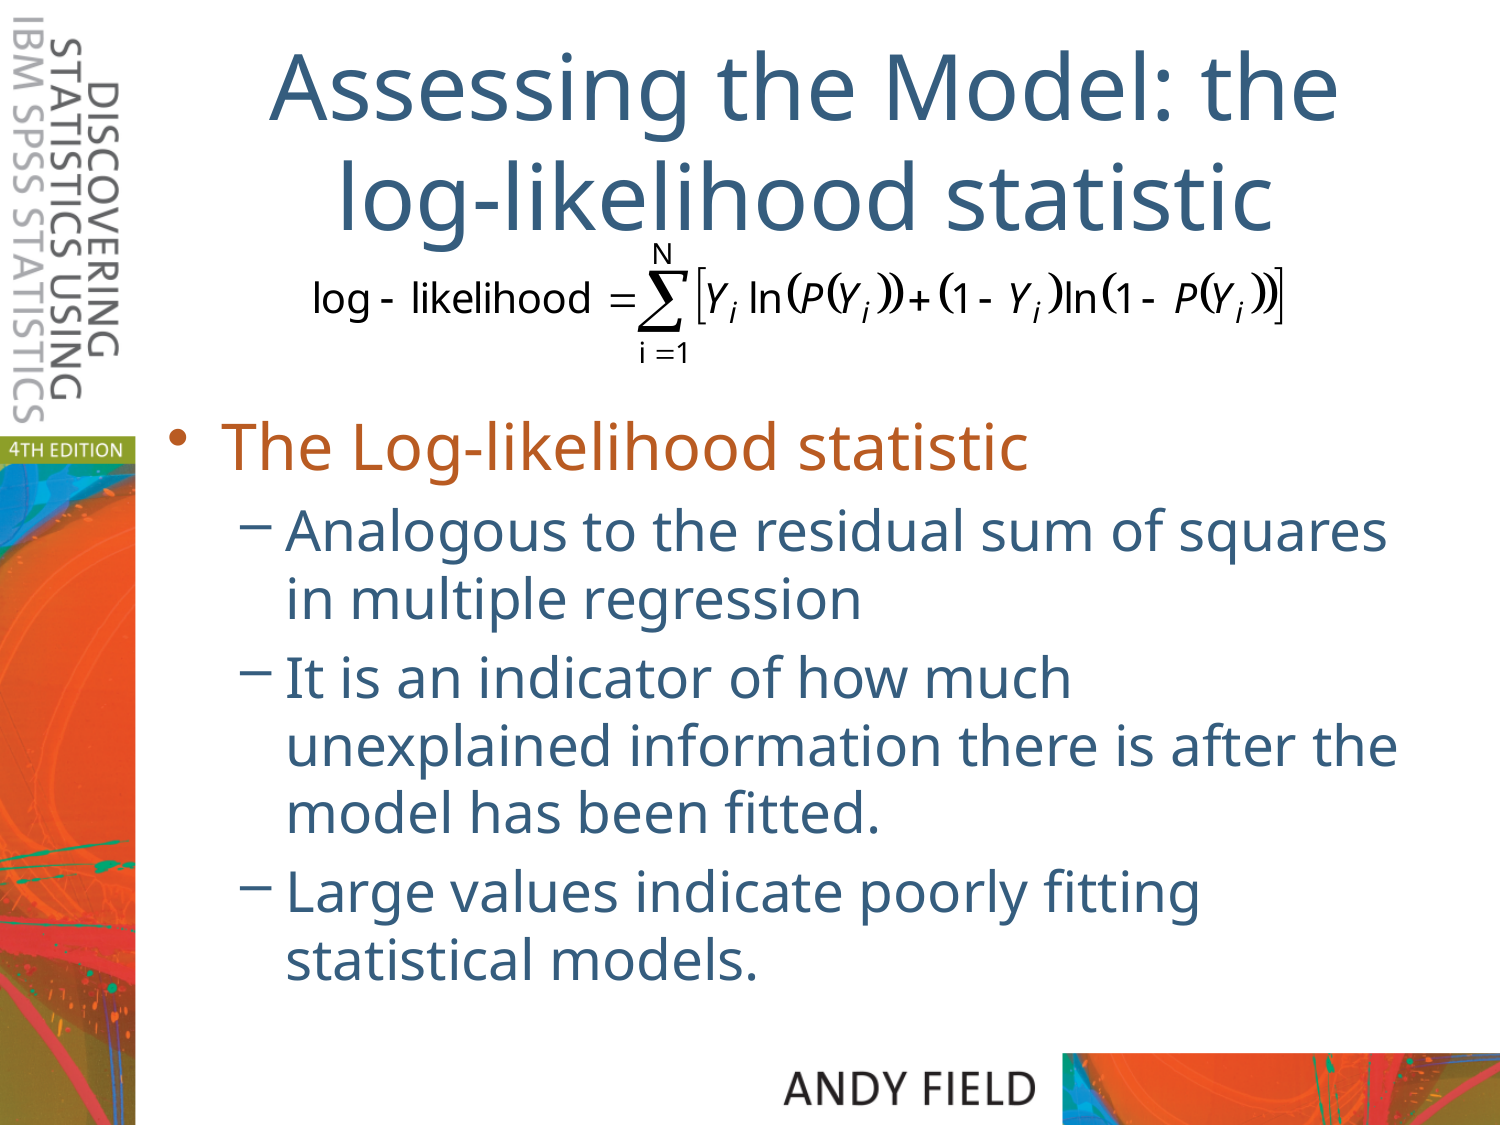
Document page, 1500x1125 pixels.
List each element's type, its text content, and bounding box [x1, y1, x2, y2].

title Assessing the Model: the log-likelihood statistic [187, 45, 1425, 233]
list The Log-likelihood statistic Analogous to the residual sum of squares in multiple regression It is an indicator of how much unexplained information there is after the model has been fitted. Large values indicate poorly fitting statistical models. [152, 398, 1425, 1005]
picture [304, 234, 1293, 373]
